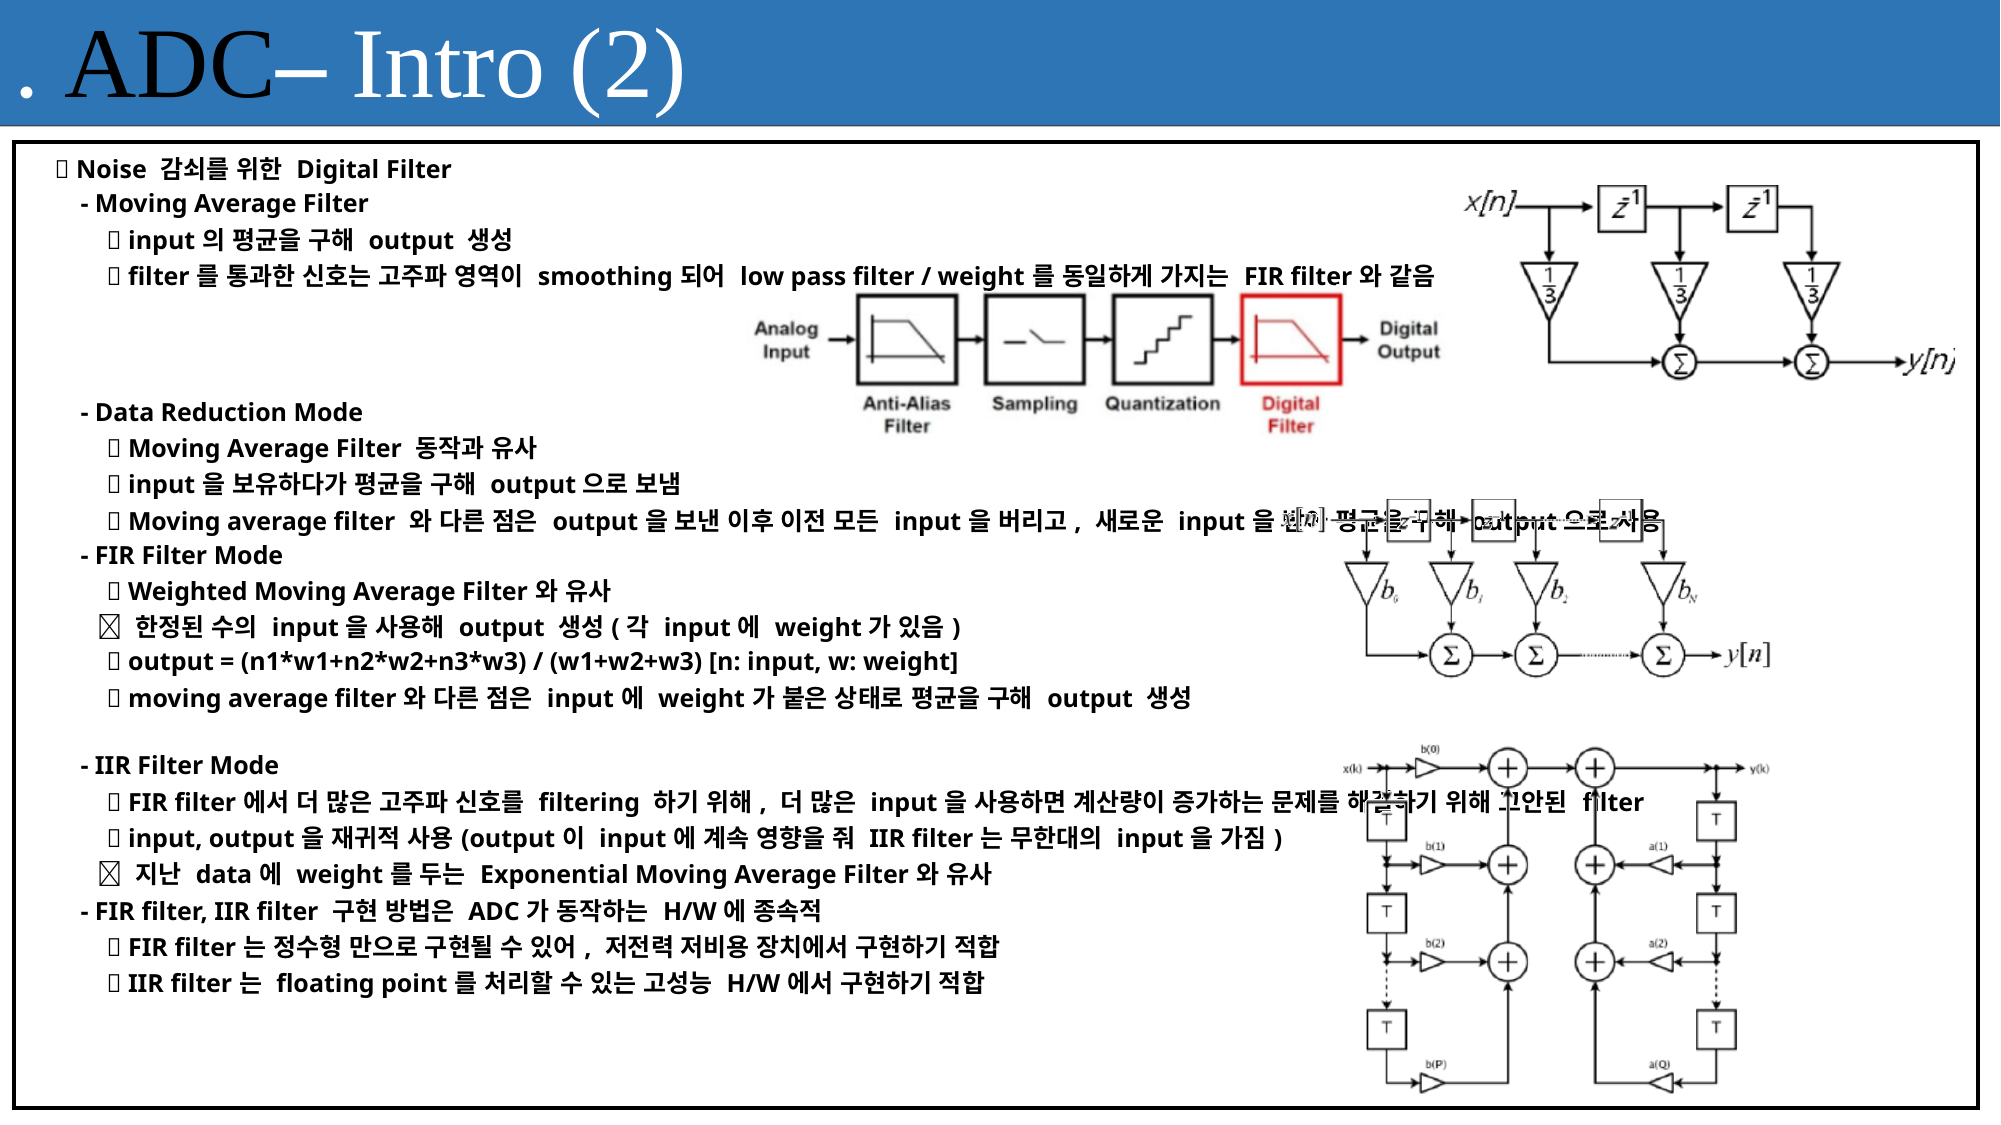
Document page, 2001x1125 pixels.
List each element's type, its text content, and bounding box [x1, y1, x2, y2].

picture [1272, 499, 1780, 683]
table_header  Noise 감쇠를 위한 Digital Filter - Moving Average Filter  input의 평균을 구해 output 생성  filter를 통과한 신호는 고주파 영역이 smoothing되어 low pass filter / weight를 동일하게 가지는 FIR filter와 같음 - Data Reduction Mode  Moving Average Filter 동작과 유사  input을 보유하다가 평균을 구해 output으로 보냄  Moving average filter 와 다른 점은 output을 보낸 이후 이전 모든 input을 버리고, 새로운 input을 받아 평균을 구해 output으로 사용 - FIR Filter Mode  Weighted Moving Average Filter와 유사  한정된 수의 input을 사용해 output 생성(각 input에 weight가 있음)  output = (n1*w1+n2*w2+n3*w3) / (w1+w2+w3) [n: input, w: weight]  moving average filter와 다른 점은 input에 weight가 붙은 상태로 평균을 구해 output 생성 - IIR Filter Mode  FIR filter에서 더 많은 고주파 신호를 filtering 하기 위해, 더 많은 input을 사용하면 계산량이 증가하는 문제를 해결하기 위해 고안된 filter  input, output을 재귀적 사용(output이 input에 계속 영향을 줘 IIR filter는 무한대의 input을 가짐)  지난 data에 weight를 두는 Exponential Moving Average Filter와 유사 - FIR filter, IIR filter 구현 방법은 ADC가 동작하는 H/W에 종속적  FIR filter는 정수형 만으로 구현될 수 있어, 저전력 저비용 장치에서 구현하기 적합  IIR filter는 floating point를 처리할 수 있는 고성능 H/W에서 구현하기 적합 [16, 144, 1976, 1106]
picture [1328, 740, 1780, 1102]
picture [738, 182, 1962, 443]
text_box . ADC– Intro (2) [0, 0, 2000, 126]
